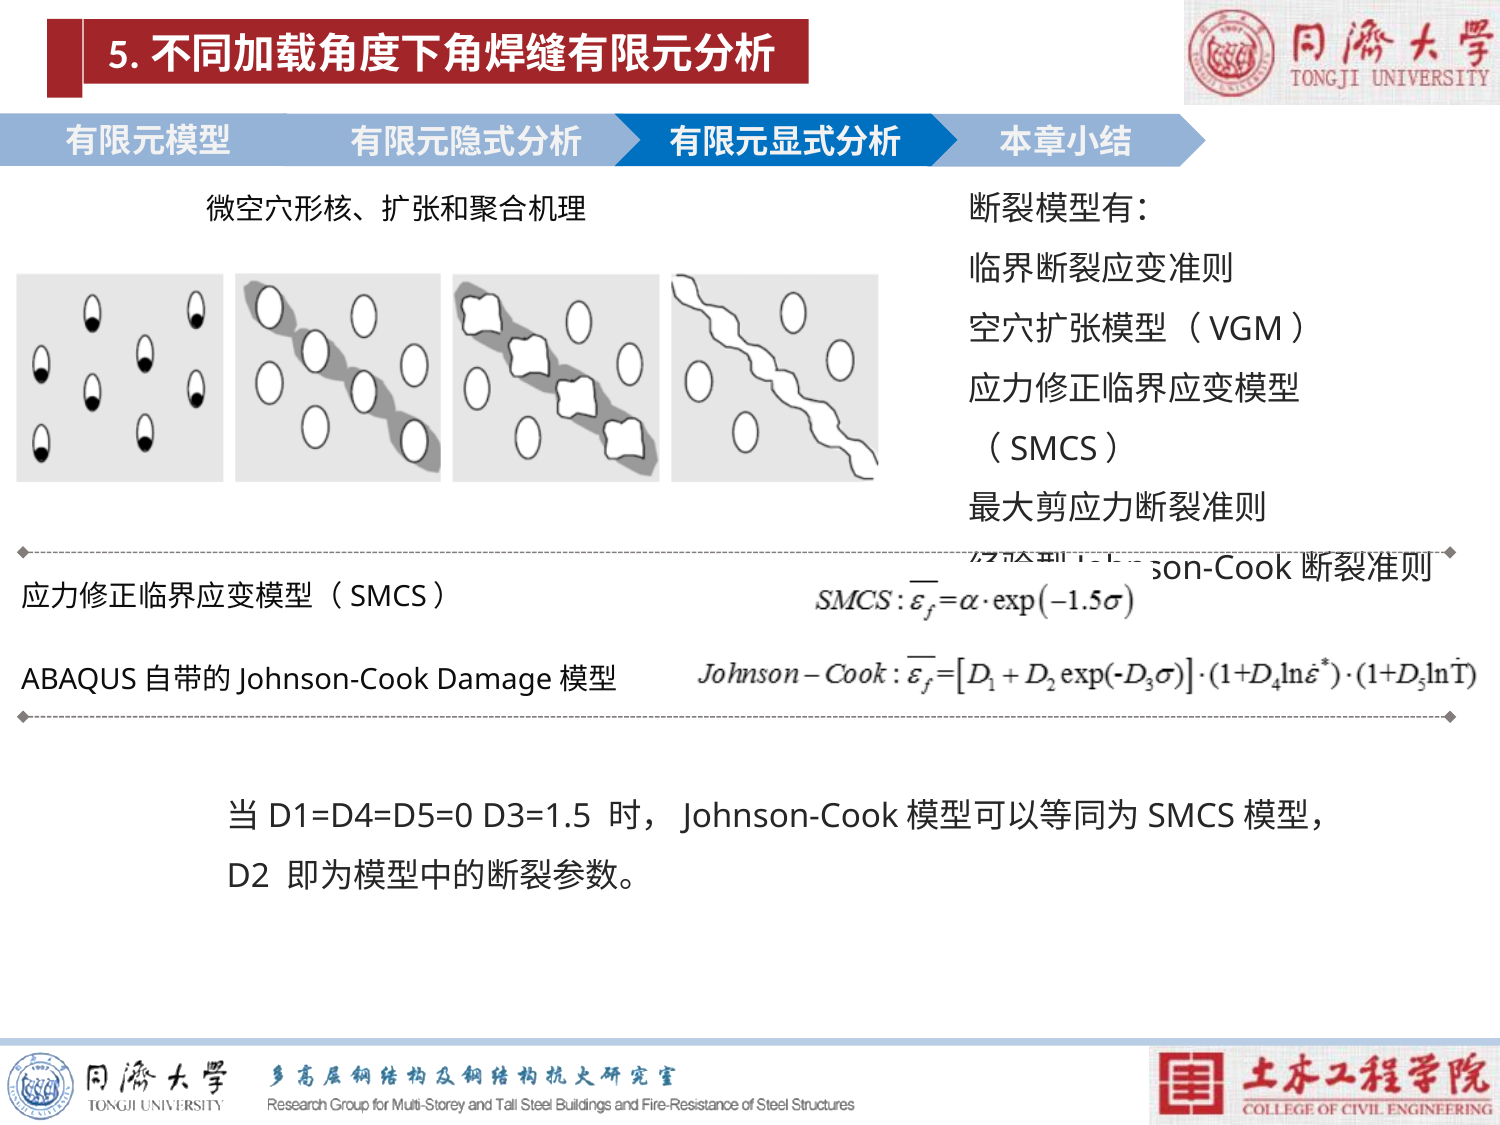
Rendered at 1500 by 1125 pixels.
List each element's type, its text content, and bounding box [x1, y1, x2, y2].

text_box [0, 1037, 1500, 1125]
text_box 当D1=D4=D5=0 D3=1.5 时，Johnson-Cook模型可以等同为SMCS模型，D2 即为模型中的断裂参数。 [211, 766, 1372, 902]
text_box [0, 552, 1491, 718]
text_box 有限元显式分析 [612, 111, 960, 169]
text_box 断裂模型有： 临界断裂应变准则 空穴扩张模型（VGM） 应力修正临界应变模型（SMCS） 最大剪应力断裂准则 经验型Johnson-Cook断裂准则 [953, 159, 1451, 550]
text_box 本章小结 [932, 111, 1208, 169]
picture [1184, 0, 1500, 105]
text_box [47, 18, 83, 98]
text_box 有限元隐式分析 [281, 111, 636, 164]
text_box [9, 165, 885, 491]
text_box 5.不同加载角度下角焊缝有限元分析 [83, 19, 809, 84]
text_box 有限元模型 [0, 111, 305, 168]
